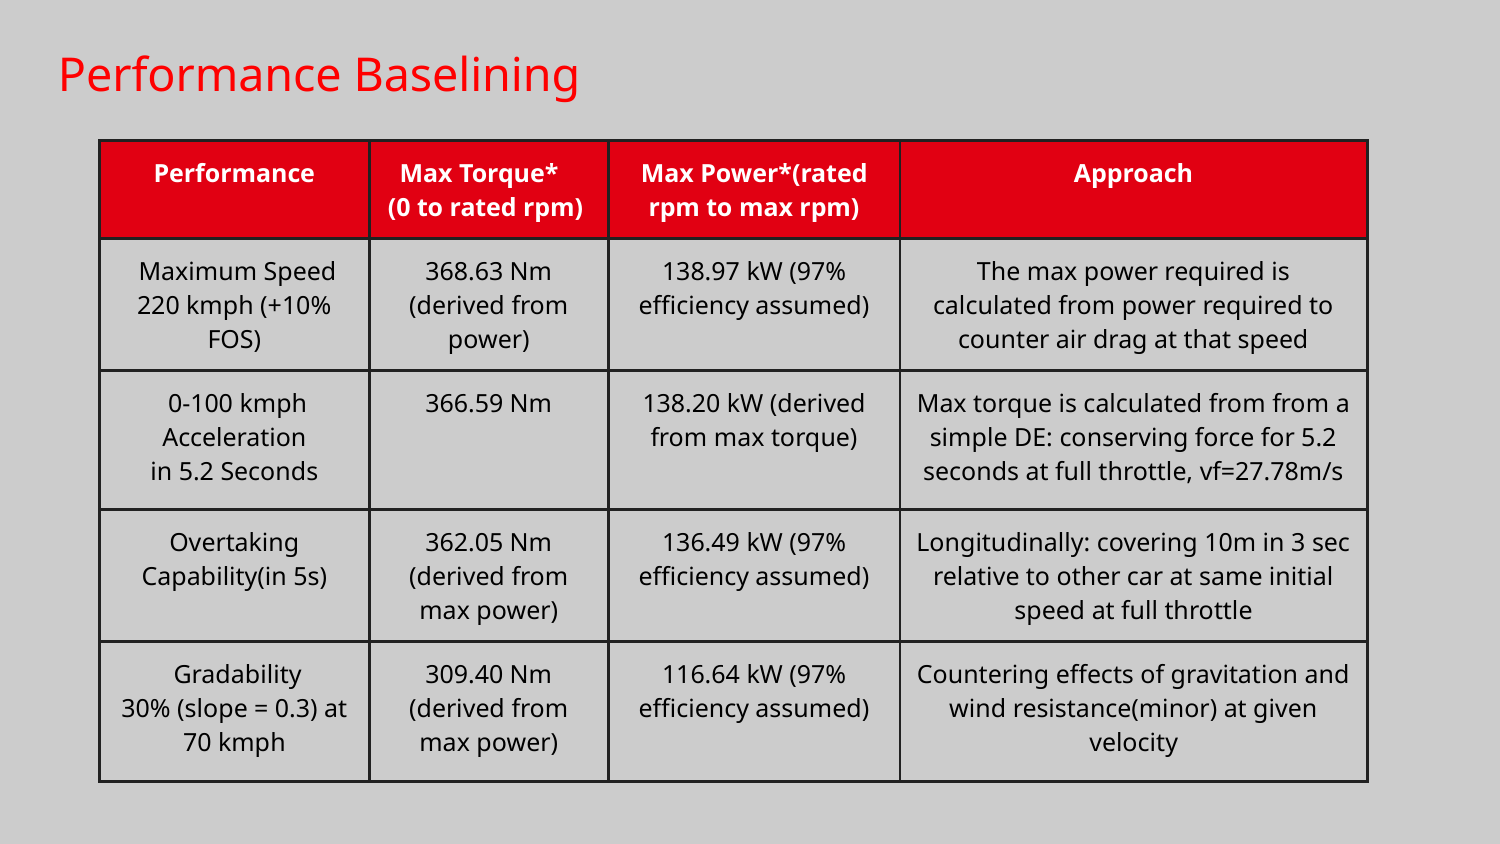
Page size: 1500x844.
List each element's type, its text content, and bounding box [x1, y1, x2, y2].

table_cell The max power required is calculated from power required to counter air drag at that speed [901, 240, 1366, 369]
table_cell 309.40 Nm (derived from max power) [371, 643, 607, 780]
table_cell 366.59 Nm [371, 372, 607, 508]
table_cell 0-100 kmph Acceleration in 5.2 Seconds [101, 372, 368, 508]
table_header Approach [901, 142, 1366, 237]
table_cell Countering effects of gravitation and wind resistance(minor) at given velocity [901, 643, 1366, 780]
table_header Performance [101, 142, 368, 237]
table_cell Max torque is calculated from from a simple DE: conserving force for 5.2 seconds at full throttle, vf=27.78m/s [901, 372, 1366, 508]
title Performance Baselining [42, 26, 1441, 121]
table_cell Maximum Speed 220 kmph (+10% FOS) [101, 240, 368, 369]
table_cell 368.63 Nm (derived from power) [371, 240, 607, 369]
table_header Max Power*(rated rpm to max rpm) [610, 142, 899, 237]
table_cell Overtaking Capability(in 5s) [101, 511, 368, 640]
table_cell Gradability 30% (slope = 0.3) at 70 kmph [101, 643, 368, 780]
table_cell 116.64 kW (97% efficiency assumed) [610, 643, 899, 780]
table_cell 362.05 Nm (derived from max power) [371, 511, 607, 640]
table_header Max Torque* (0 to rated rpm) [371, 142, 607, 237]
table_cell Longitudinally: covering 10m in 3 sec relative to other car at same initial speed at full throttle [901, 511, 1366, 640]
table_cell 138.97 kW (97% efficiency assumed) [610, 240, 899, 369]
table_cell 138.20 kW (derived from max torque) [610, 372, 899, 508]
table_cell 136.49 kW (97% efficiency assumed) [610, 511, 899, 640]
